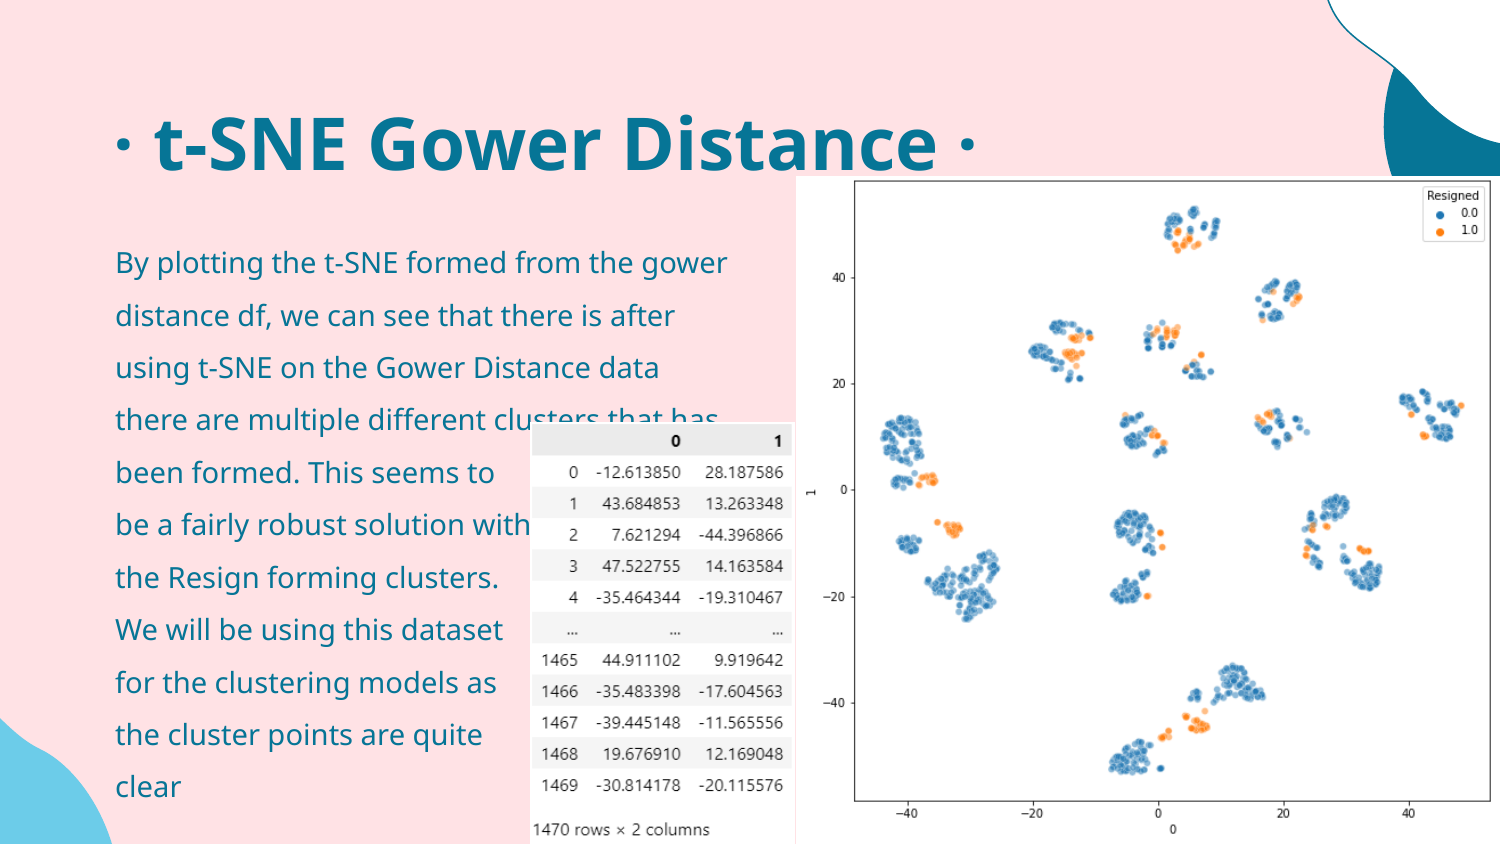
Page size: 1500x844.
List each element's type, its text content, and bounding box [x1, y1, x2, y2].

list By plotting the t-SNE formed from the gower distance df, we can see that there is after using t-SNE on the Gower Distance data there are multiple different clusters that has been formed. This seems to be a fairly robust solution with the Resign forming clusters. We will be using this dataset for the clustering models as the cluster points are quite clear [100, 211, 750, 776]
title · t-SNE Gower Distance · [98, 82, 1401, 177]
picture [530, 176, 1500, 844]
